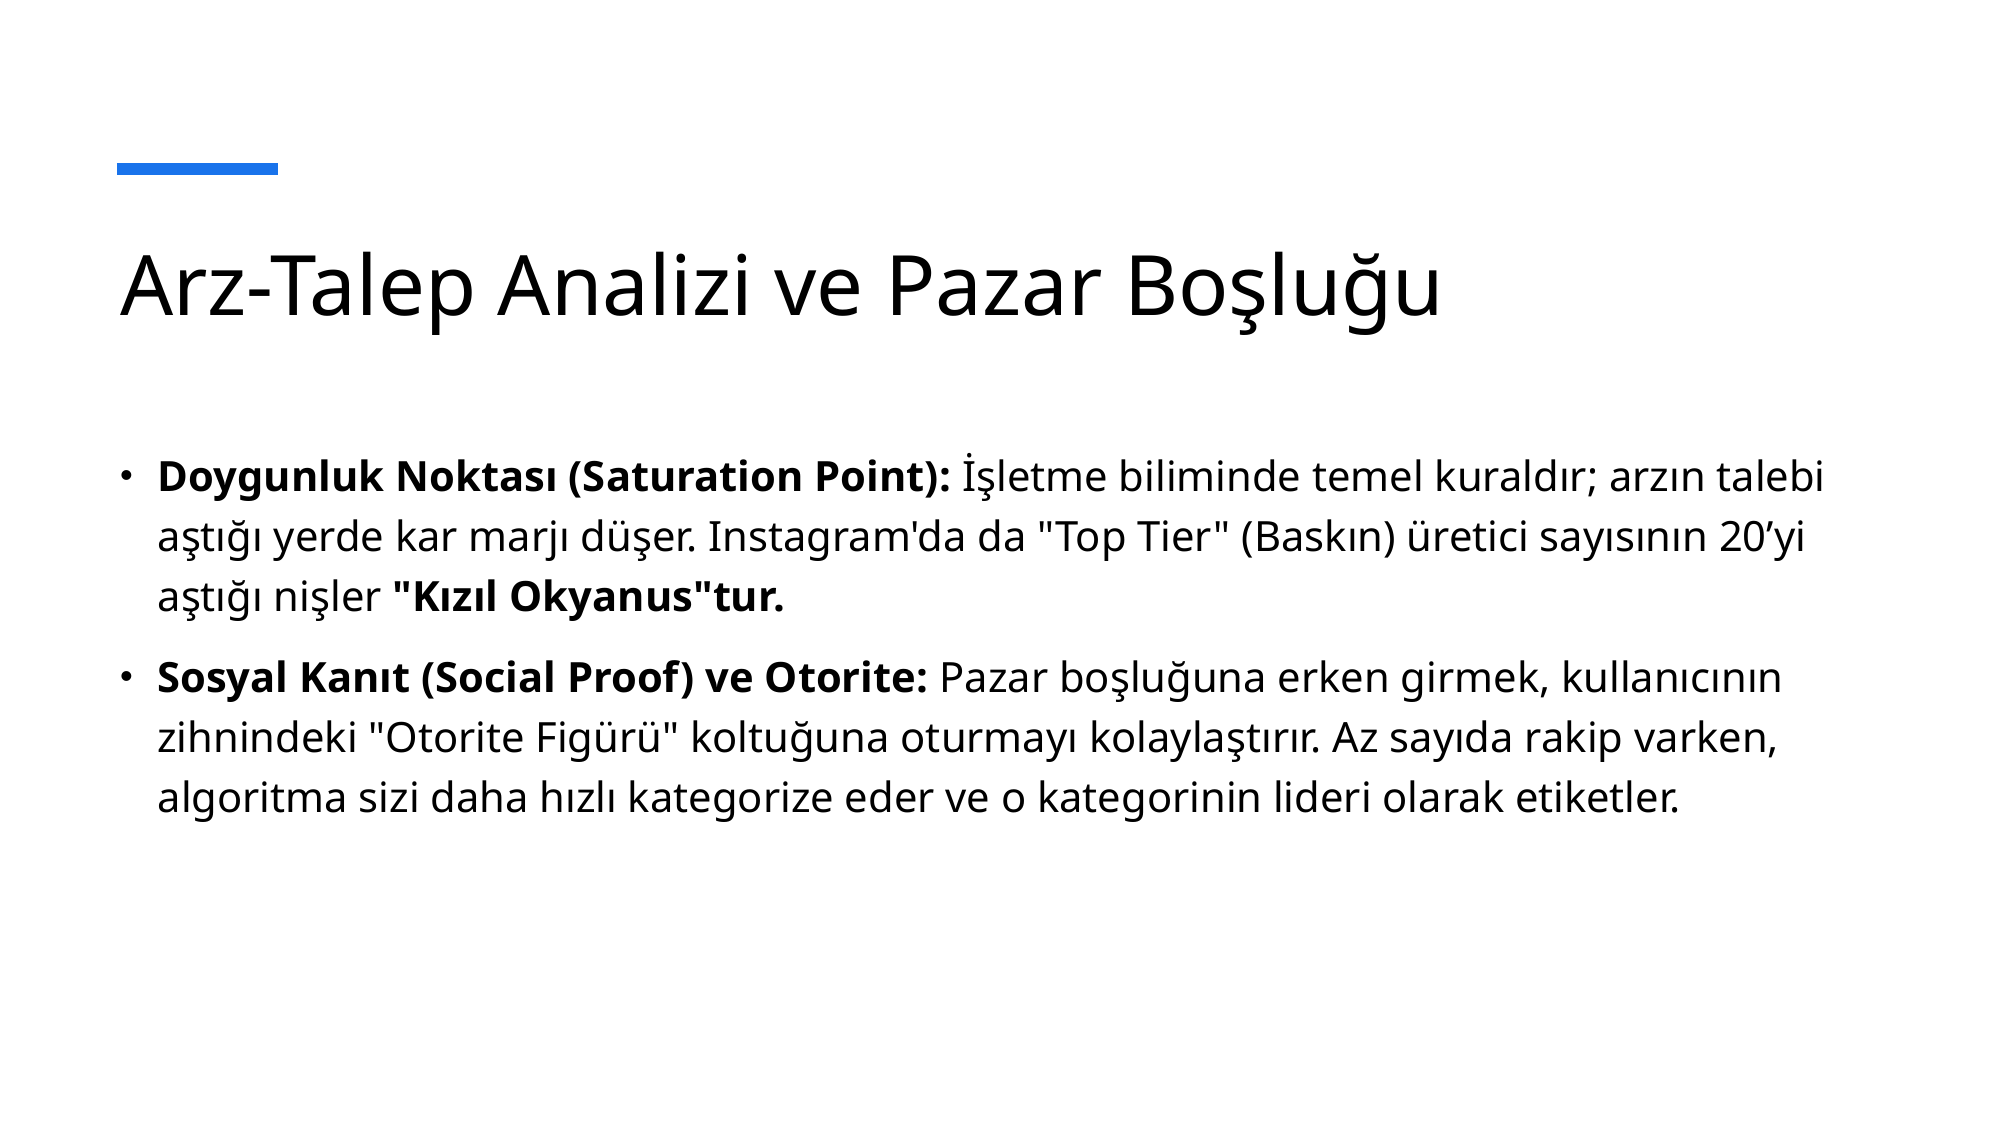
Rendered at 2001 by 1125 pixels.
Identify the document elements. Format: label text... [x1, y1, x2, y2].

list Doygunluk Noktası (Saturation Point): İşletme biliminde temel kuraldır; arzın talebi aştığı yerde kar marjı düşer. Instagram'da da "Top Tier" (Baskın) üretici sayısının 20’yi aştığı nişler "Kızıl Okyanus"tur. Sosyal Kanıt (Social Proof) ve Otorite: Pazar boşluğuna erken girmek, kullanıcının zihnindeki "Otorite Figürü" koltuğuna oturmayı kolaylaştırır. Az sayıda rakip varken, algoritma sizi daha hızlı kategorize eder ve o kategorinin lideri olarak etiketler. [105, 431, 1892, 1017]
title Arz-Talep Analizi ve Pazar Boşluğu [105, 224, 1892, 405]
